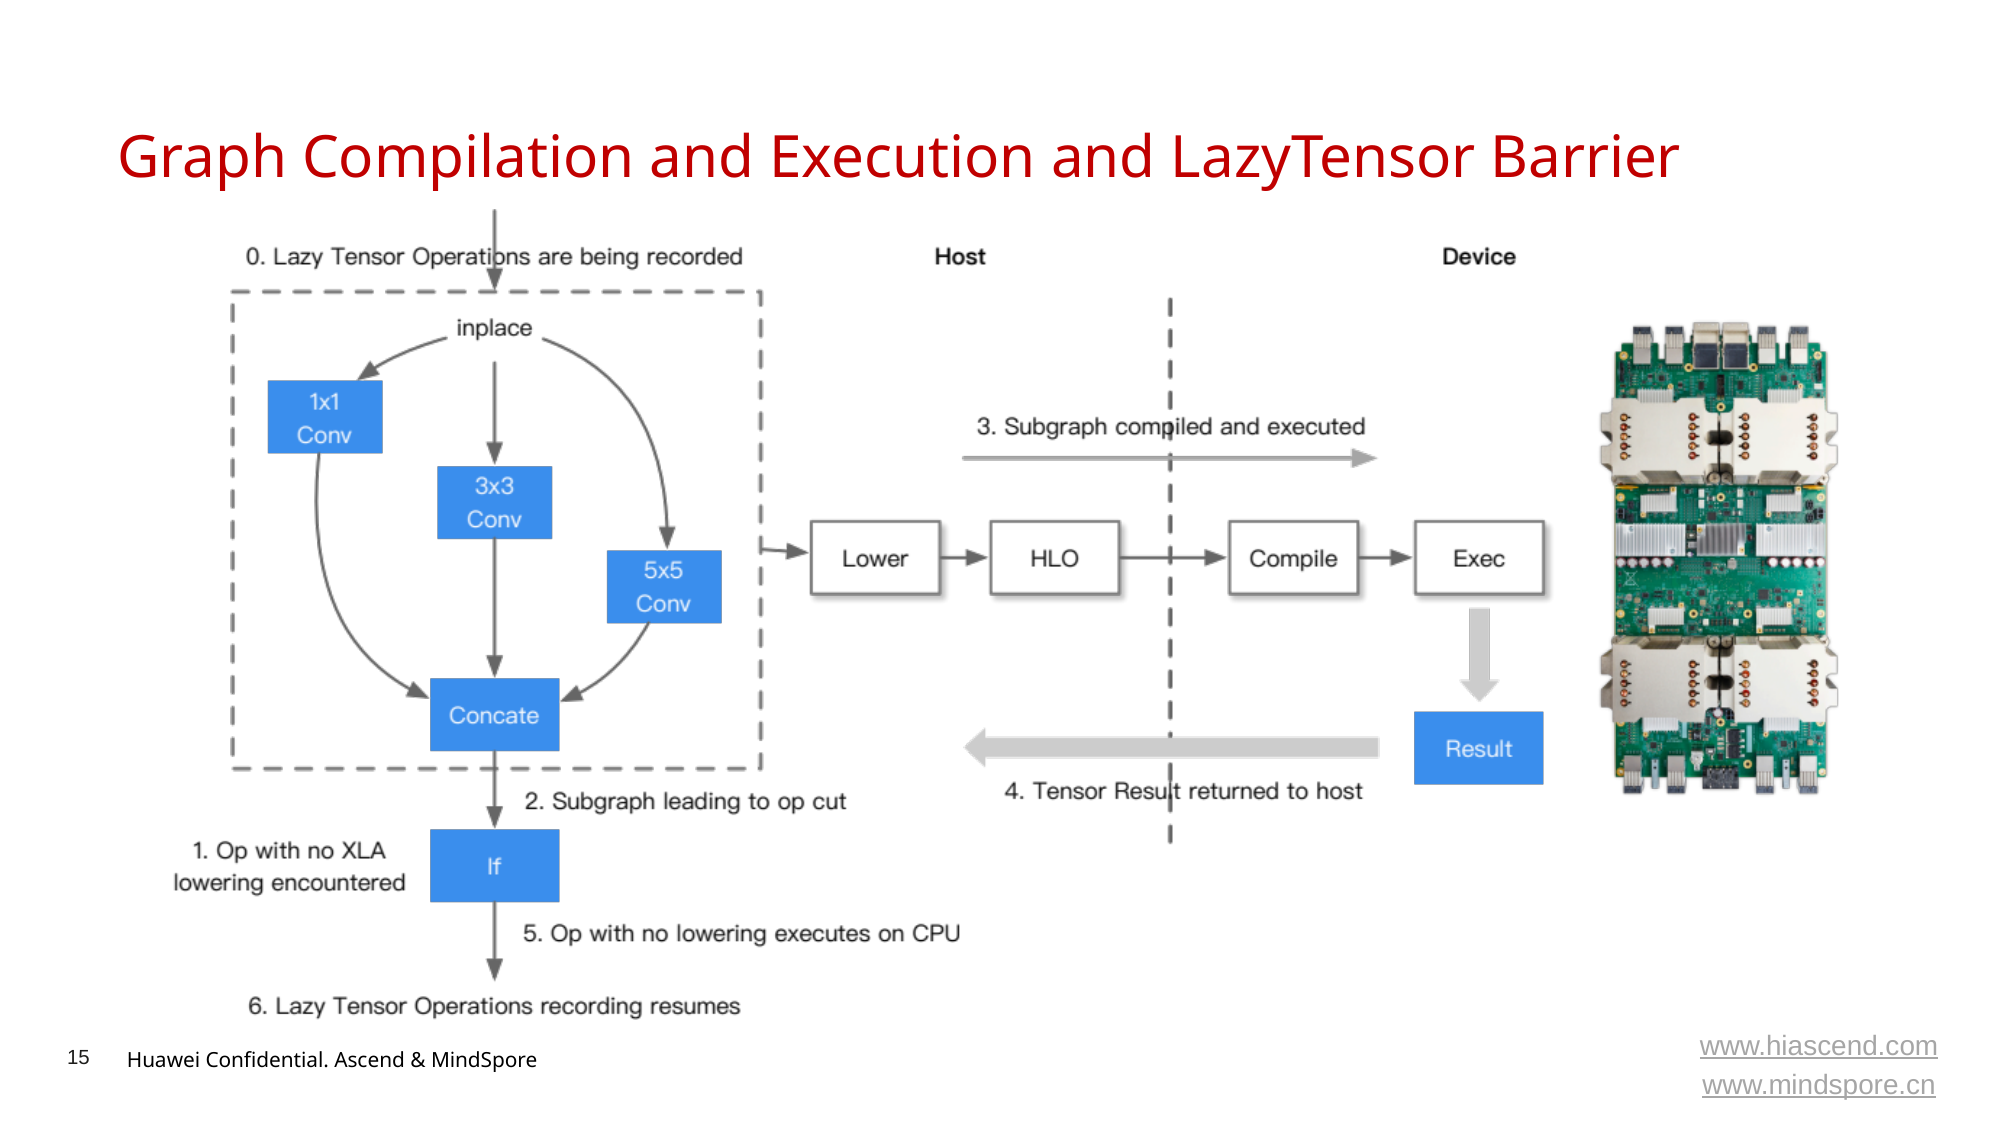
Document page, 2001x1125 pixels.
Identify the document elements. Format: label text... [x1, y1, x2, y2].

title Graph Compilation and Execution and LazyTensor Barrier [102, 111, 1901, 209]
picture [161, 207, 1840, 1030]
